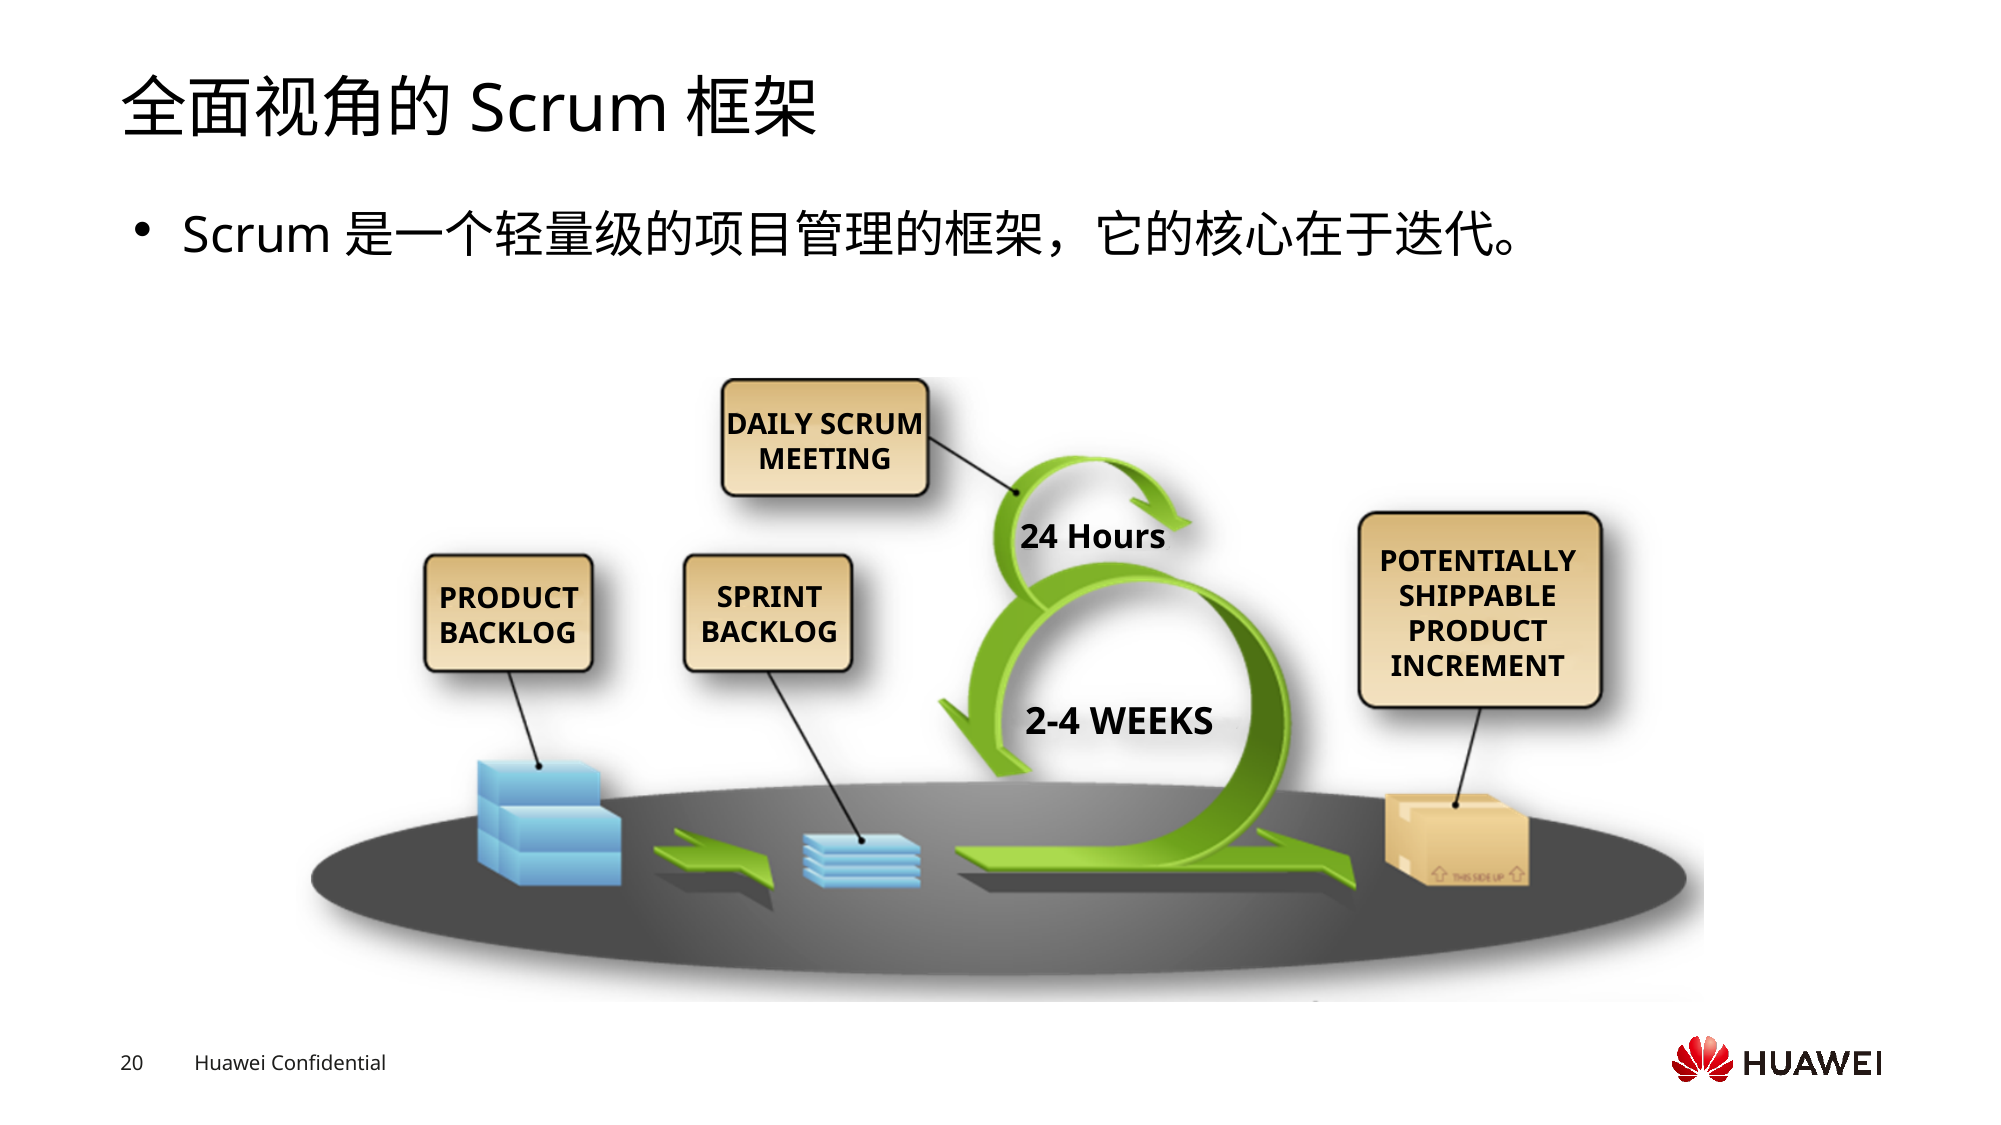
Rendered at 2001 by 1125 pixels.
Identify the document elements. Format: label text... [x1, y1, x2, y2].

title 全面视角的Scrum框架 [120, 73, 1880, 154]
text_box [296, 377, 1704, 1002]
picture [1672, 1036, 1881, 1082]
text_box [574, 201, 582, 262]
list Scrum是一个轻量级的项目管理的框架，它的核心在于迭代。 [119, 171, 1881, 973]
